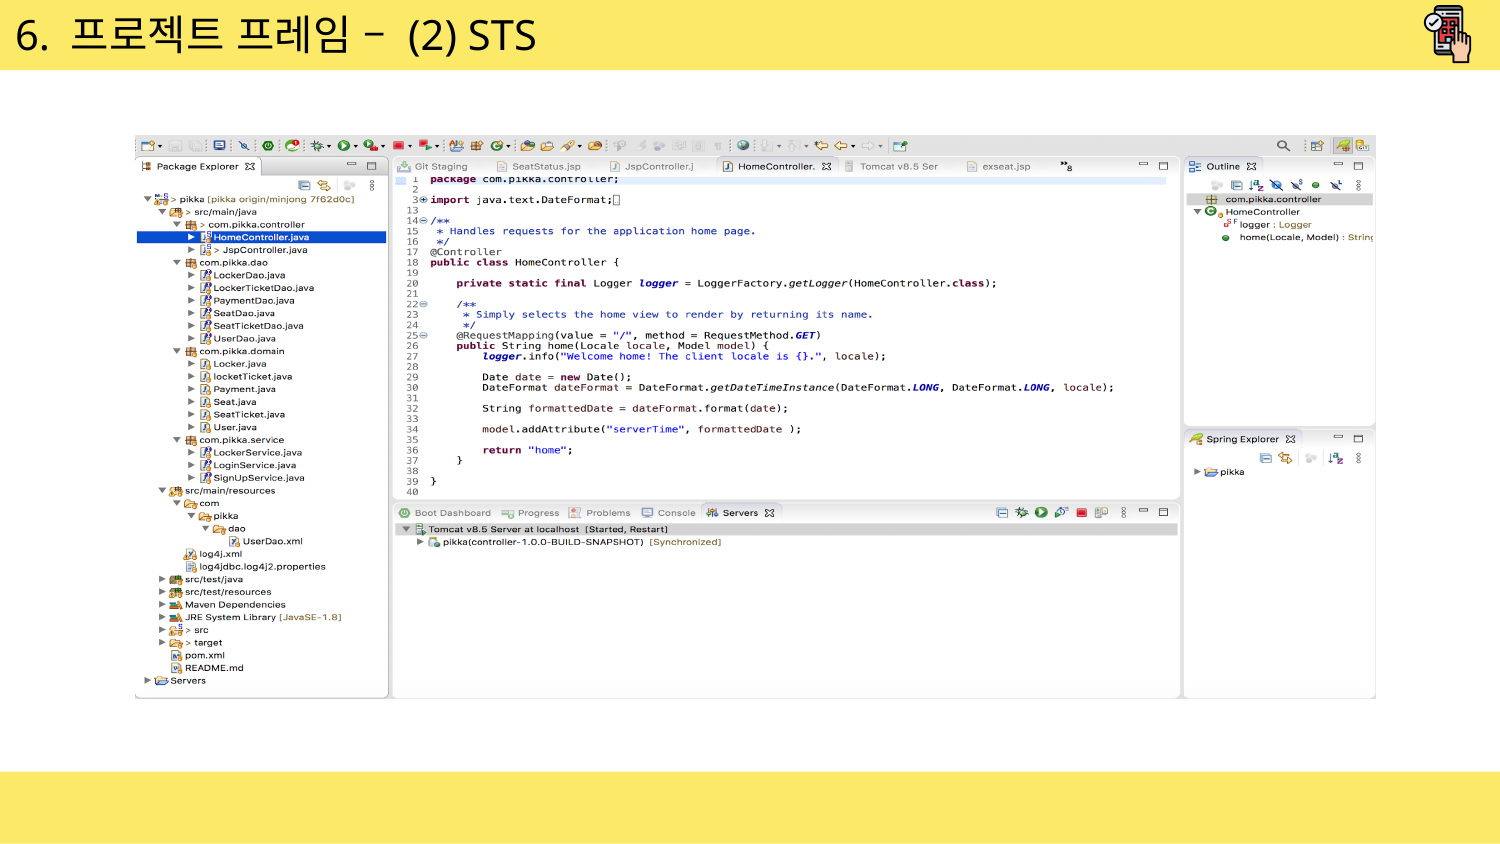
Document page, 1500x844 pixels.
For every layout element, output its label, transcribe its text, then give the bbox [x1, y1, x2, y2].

text_box 6. 프로젝트 프레임 – (2) STS [0, 0, 1500, 71]
text_box [0, 771, 1500, 844]
picture [1415, 2, 1478, 66]
picture [135, 135, 1377, 699]
